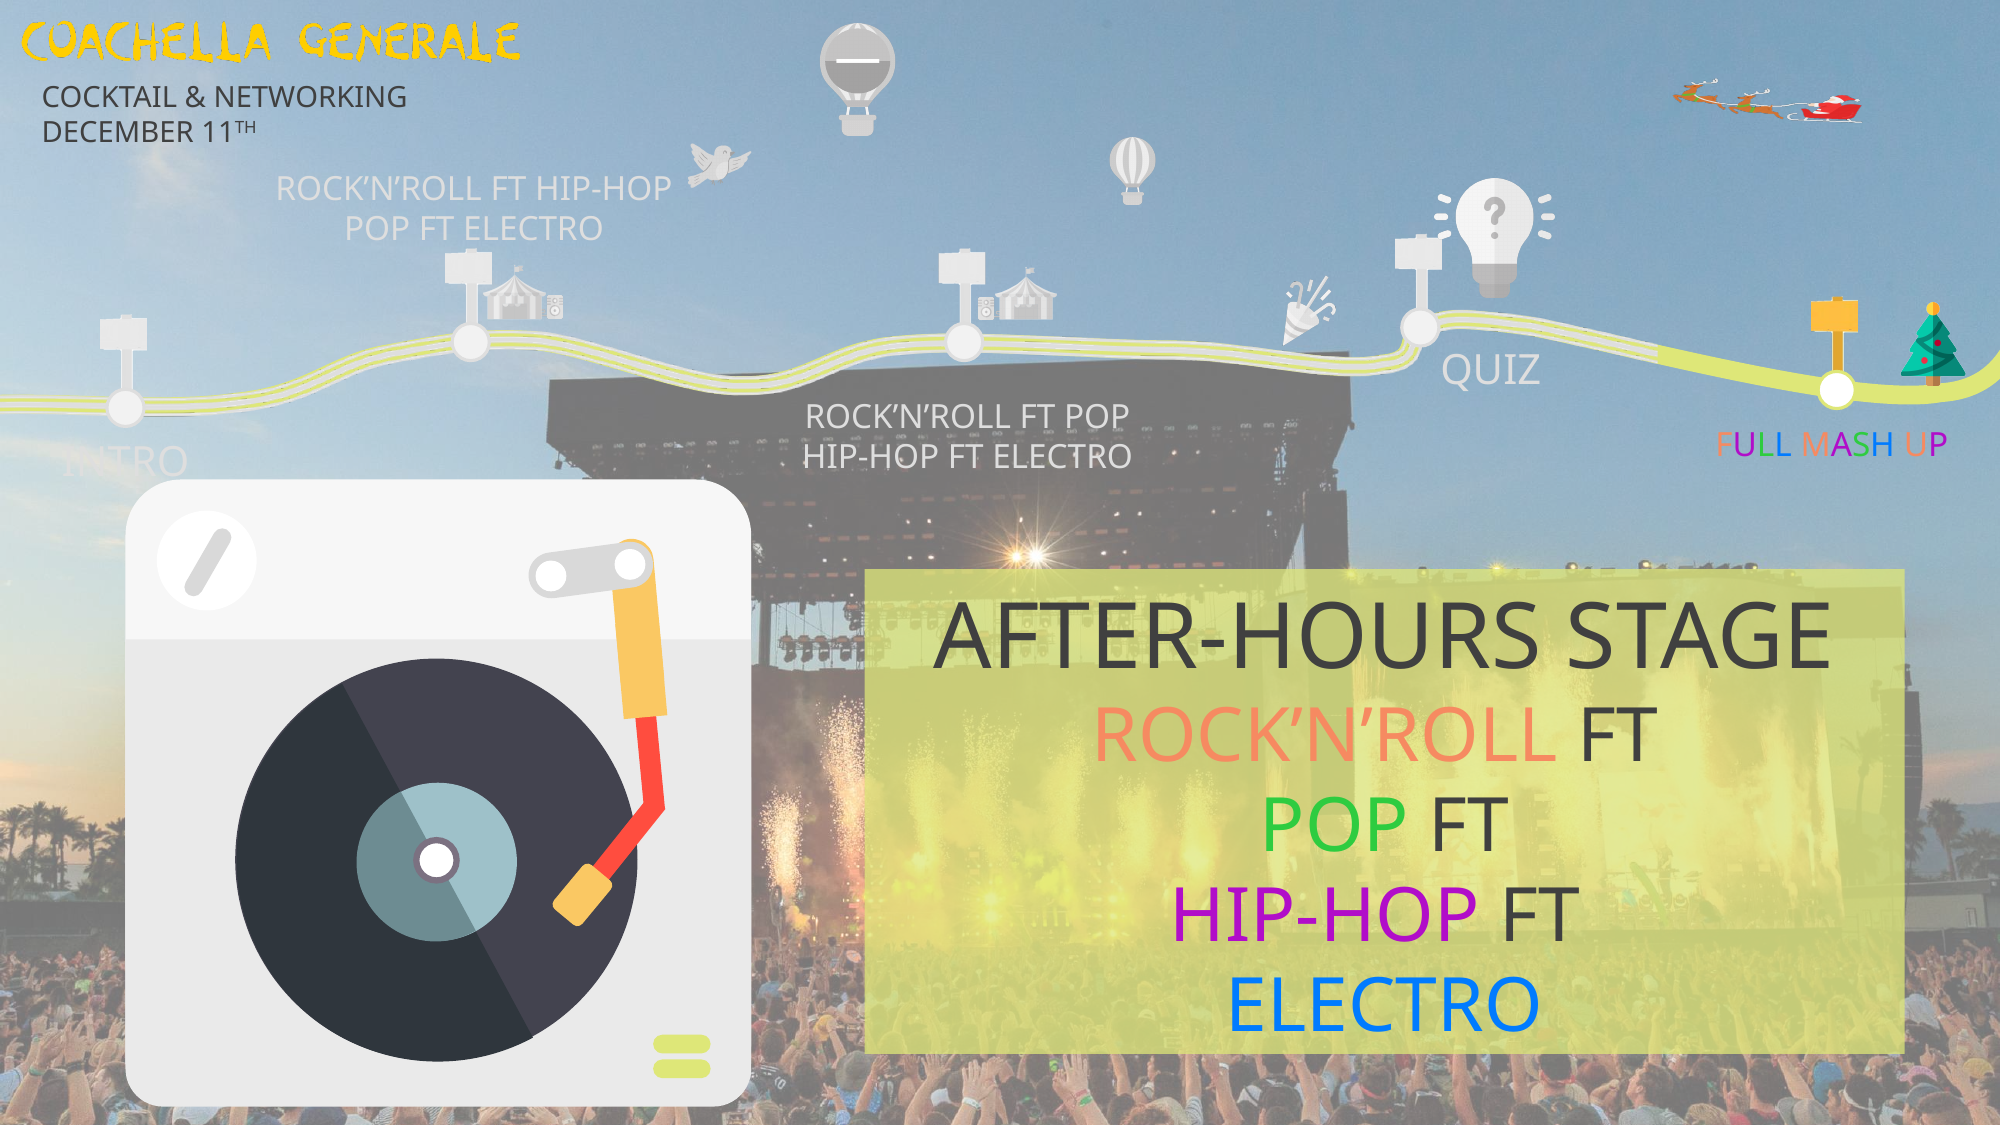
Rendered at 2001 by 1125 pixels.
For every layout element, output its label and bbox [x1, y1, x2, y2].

text_box [243, 159, 705, 361]
picture [0, 0, 2000, 1125]
text_box [801, 23, 915, 137]
text_box [1690, 371, 1973, 472]
text_box [549, 541, 669, 921]
text_box [44, 389, 207, 494]
text_box [1401, 308, 1557, 402]
text_box [978, 262, 1057, 323]
text_box [771, 323, 1164, 484]
